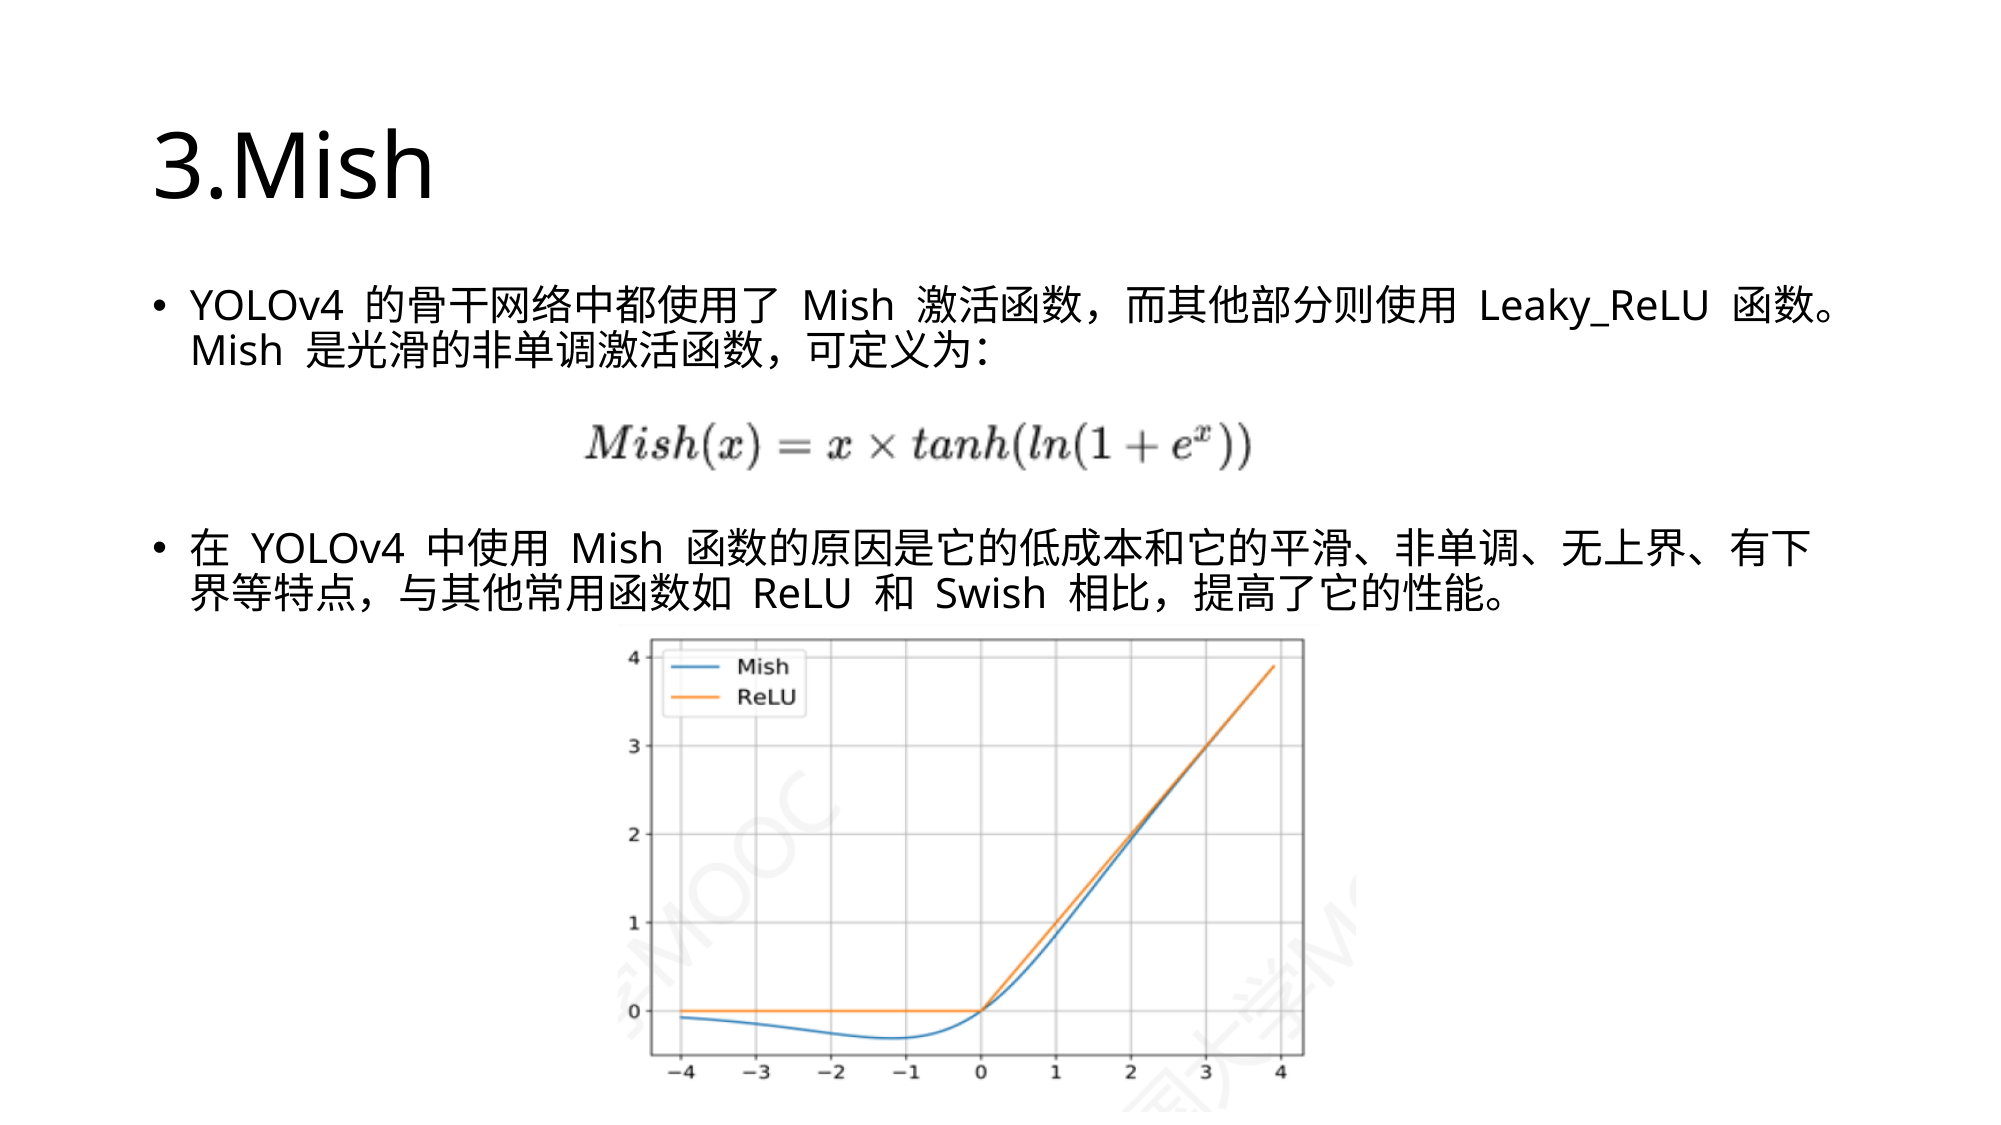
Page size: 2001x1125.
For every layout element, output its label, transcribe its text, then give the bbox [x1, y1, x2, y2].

picture [618, 622, 1356, 1112]
list YOLOv4 的骨干网络中都使用了 Mish 激活函数，而其他部分则使用 Leaky_ReLU 函数。Mish 是光滑的非单调激活函数，可定义为： 在 YOLOv4 中使用 Mish 函数的原因是它的低成本和它的平滑、非单调、无上界、有下界等特点，与其他常用函数如 ReLU 和 Swish 相比，提高了它的性能。 [137, 277, 1863, 992]
picture [565, 404, 1289, 495]
title 3.Mish [137, 59, 1863, 277]
